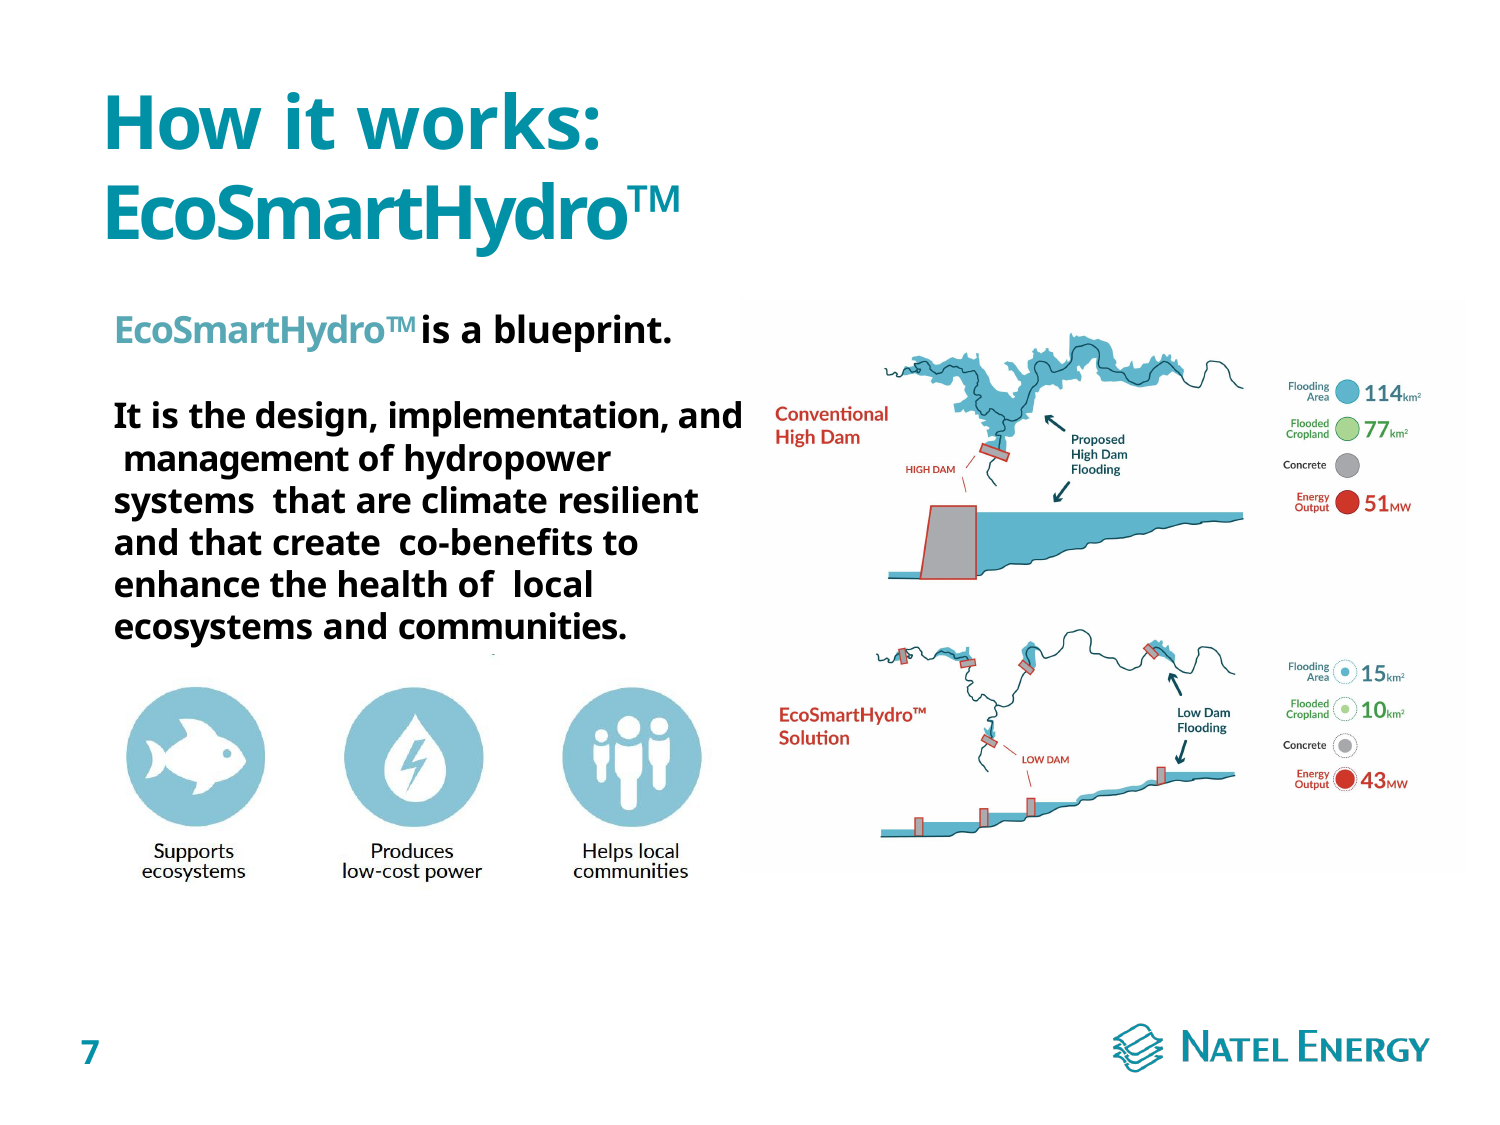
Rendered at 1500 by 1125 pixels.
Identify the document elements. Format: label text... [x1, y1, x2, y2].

text_box [740, 298, 1466, 874]
slide_number 7 [76, 1029, 105, 1125]
title How it works: EcoSmartHydro™ [99, 72, 1172, 263]
text_box [1108, 1022, 1431, 1074]
text_box EcoSmartHydroTM is a blueprint. It is the design, implementation, and management of hydropower systems that are climate resilient and that create co-benefits to enhance the health of local ecosystems and communities. [111, 304, 749, 648]
text_box [114, 654, 724, 899]
